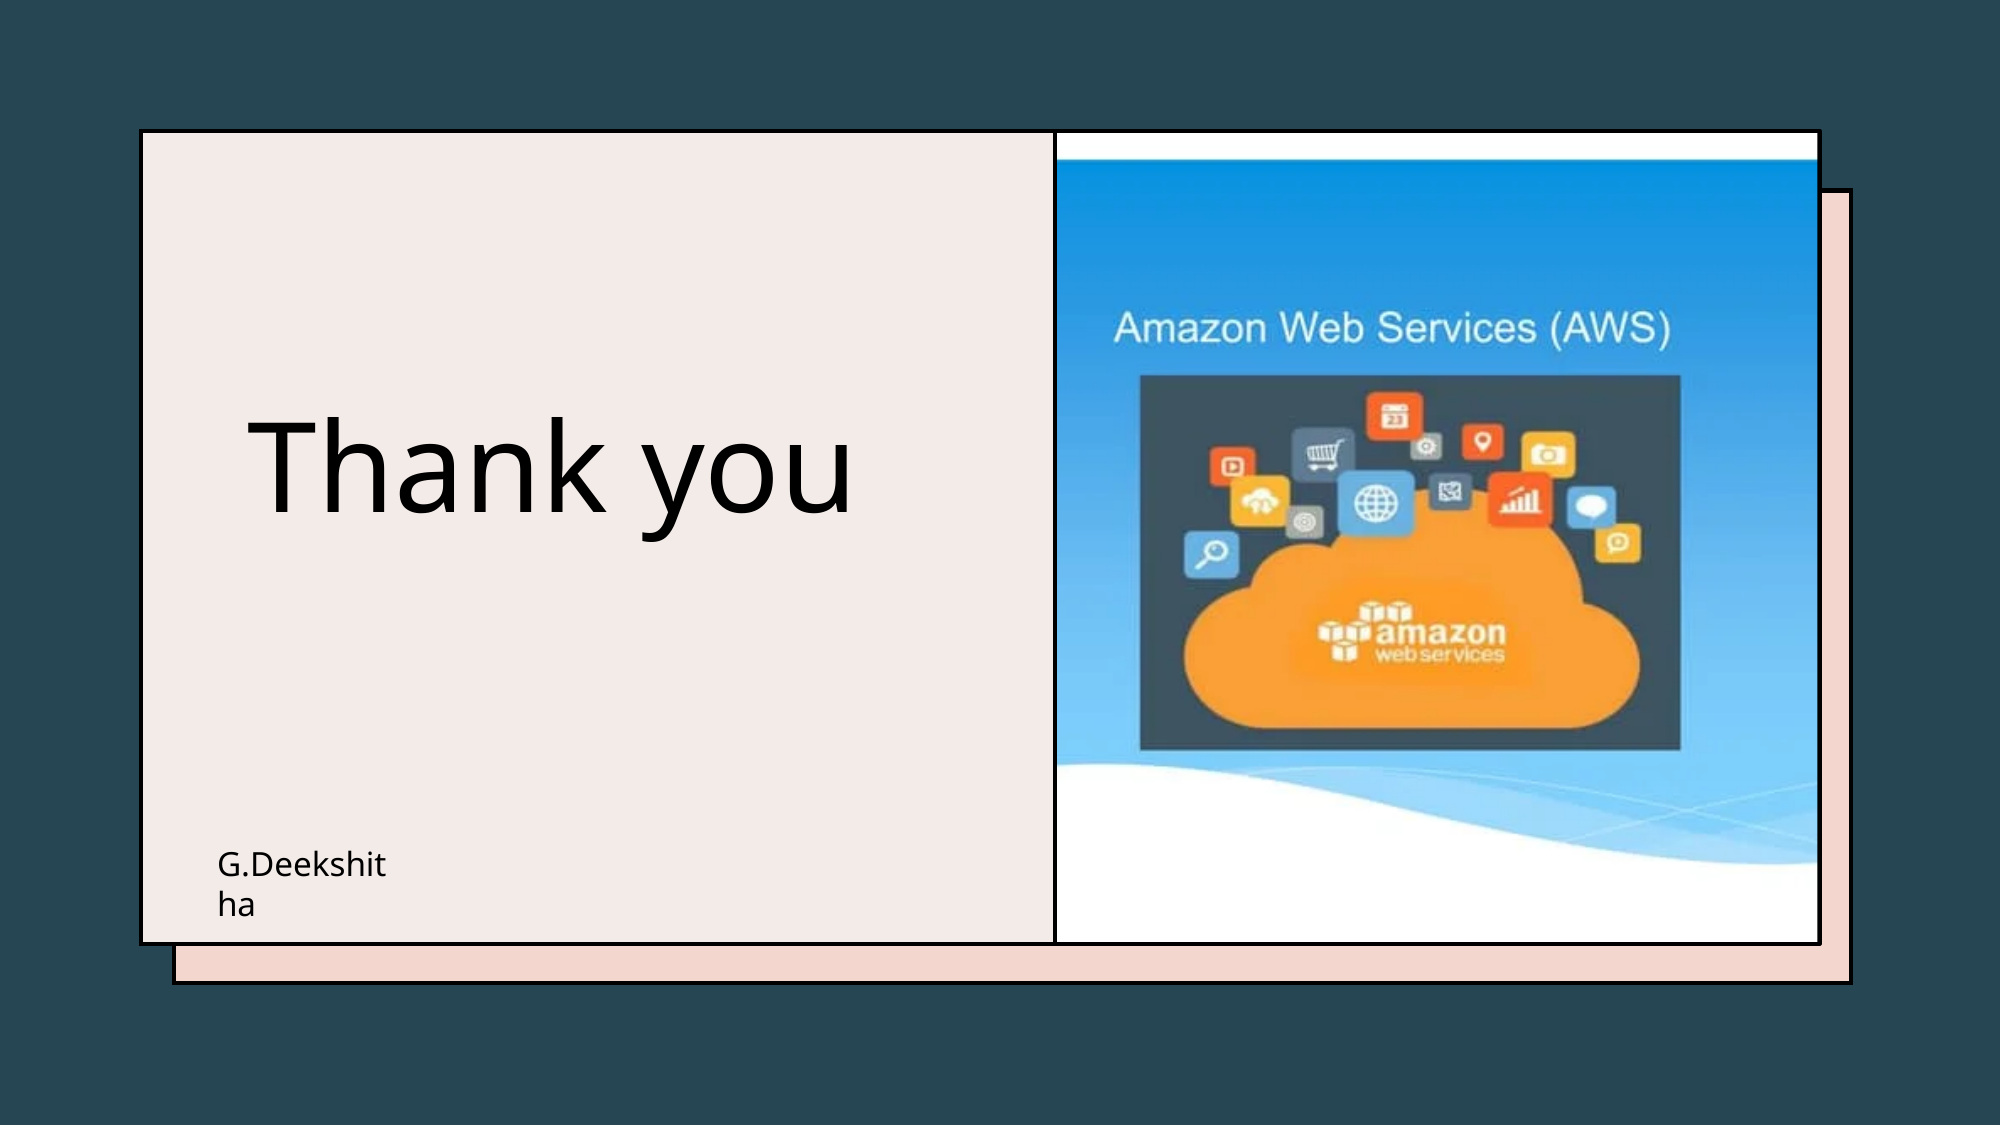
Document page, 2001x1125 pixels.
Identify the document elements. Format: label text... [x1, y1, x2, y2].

title Thank you [232, 397, 1033, 678]
picture [1056, 133, 1818, 161]
picture [1056, 164, 1818, 942]
subtitle G.Deekshitha [202, 835, 413, 900]
